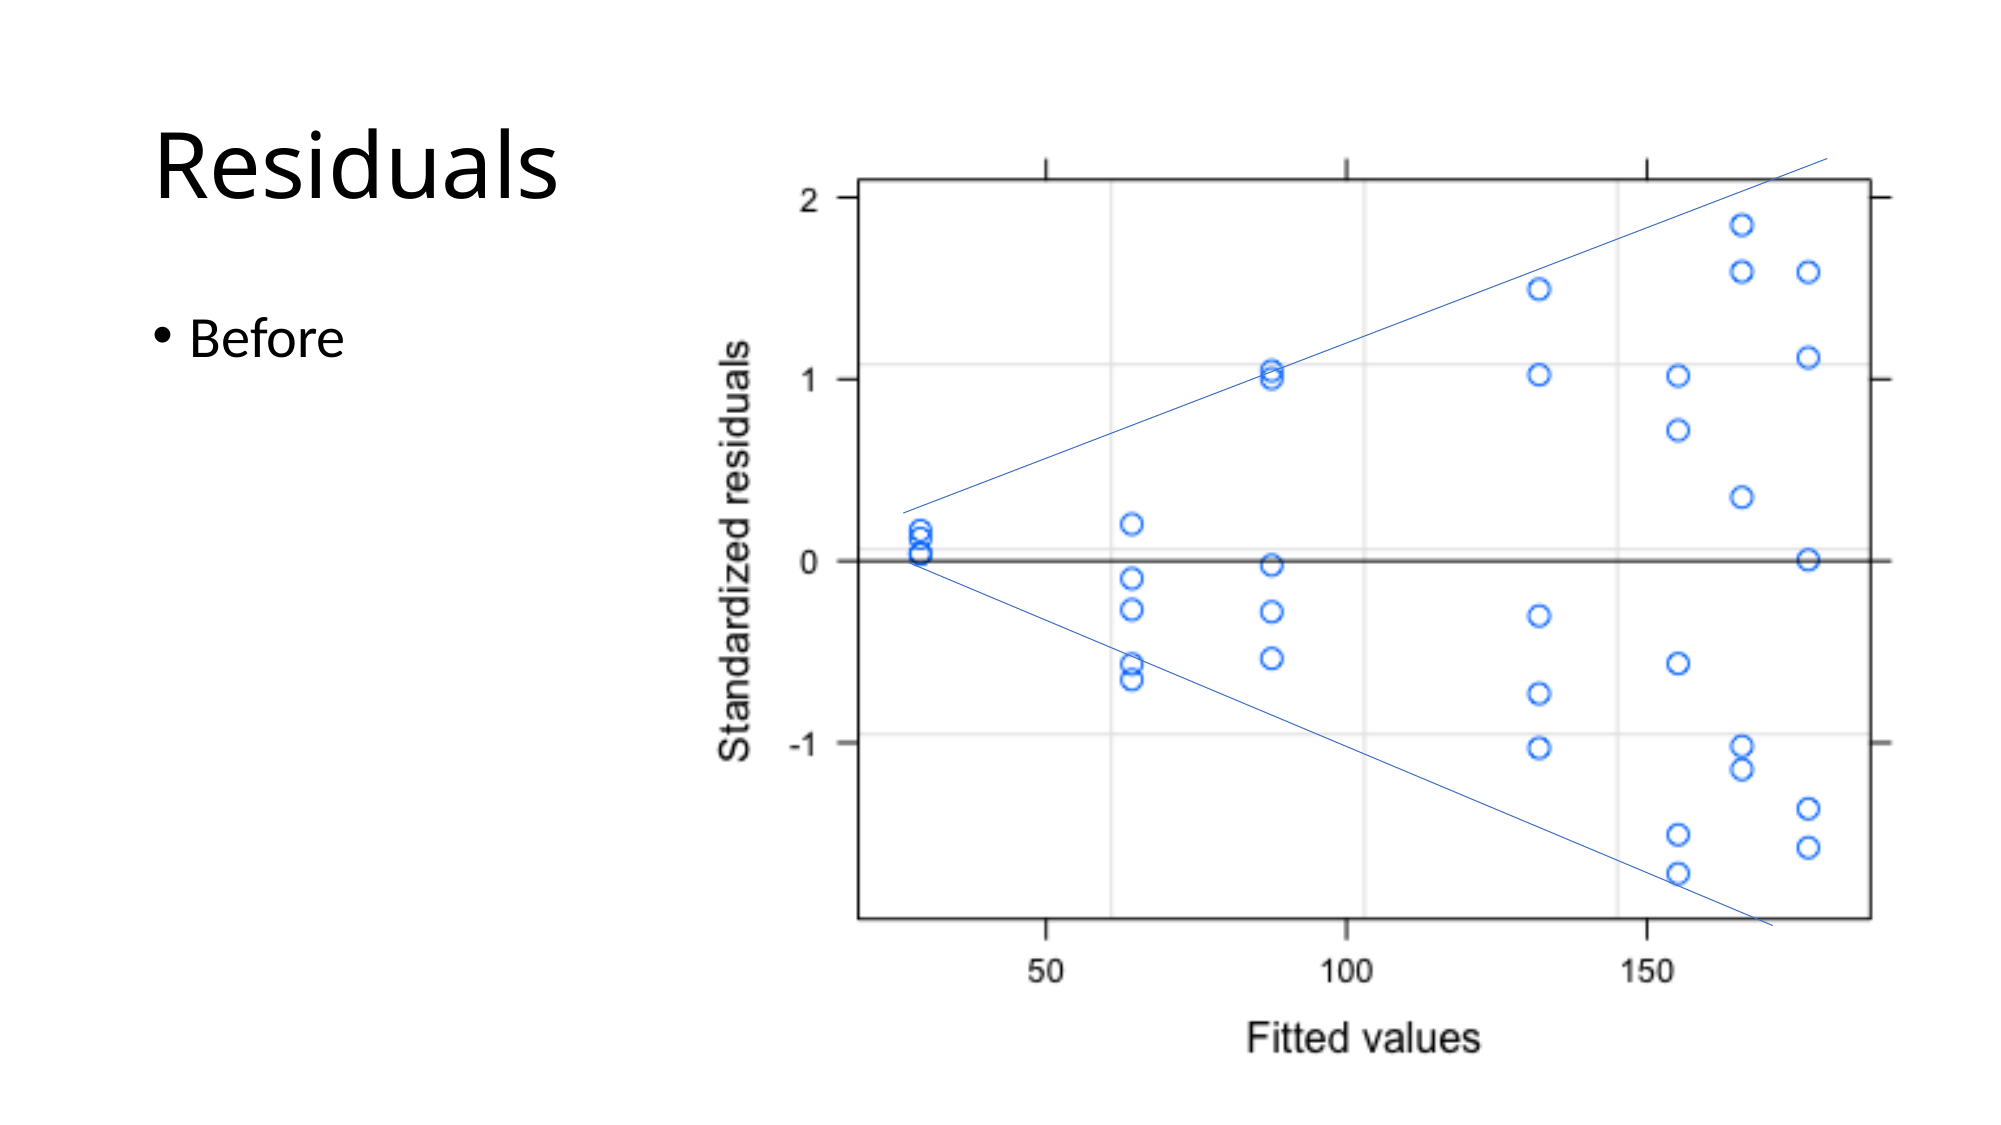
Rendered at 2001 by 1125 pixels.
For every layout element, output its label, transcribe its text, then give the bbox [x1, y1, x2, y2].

picture [699, 59, 1972, 1096]
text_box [908, 562, 1773, 926]
list Before [137, 299, 699, 1014]
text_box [903, 158, 1828, 513]
title Residuals [137, 59, 699, 278]
